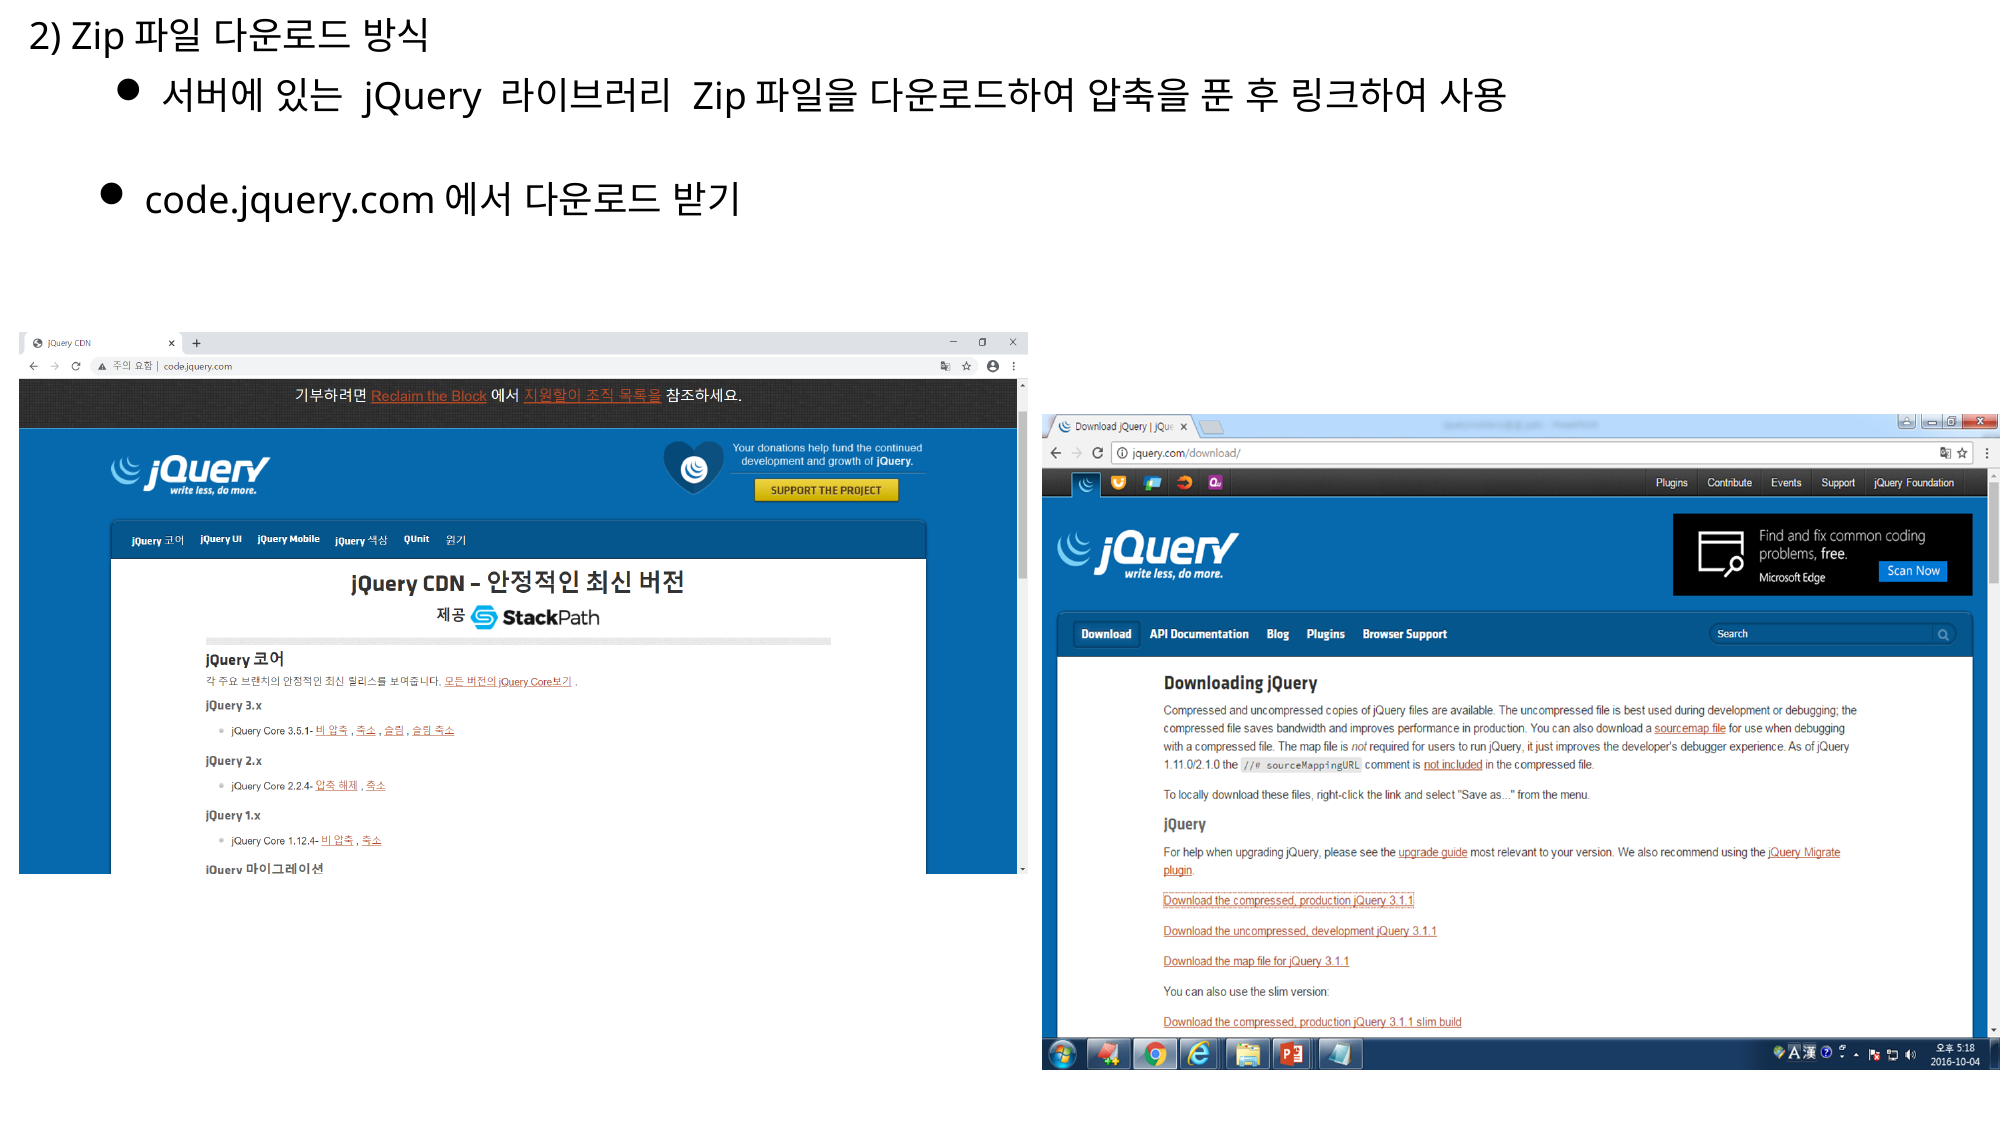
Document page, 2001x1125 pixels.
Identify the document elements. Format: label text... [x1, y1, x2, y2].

text_box 서버에 있는 jQuery 라이브러리 Zip파일을 다운로드하여 압축을 푼 후 링크하여 사용 [99, 64, 1524, 125]
text_box code.jquery.com에서 다운로드 받기 [83, 168, 757, 229]
picture [19, 332, 1028, 874]
picture [1042, 414, 2000, 1070]
text_box 2) Zip파일 다운로드 방식 [13, 4, 457, 65]
